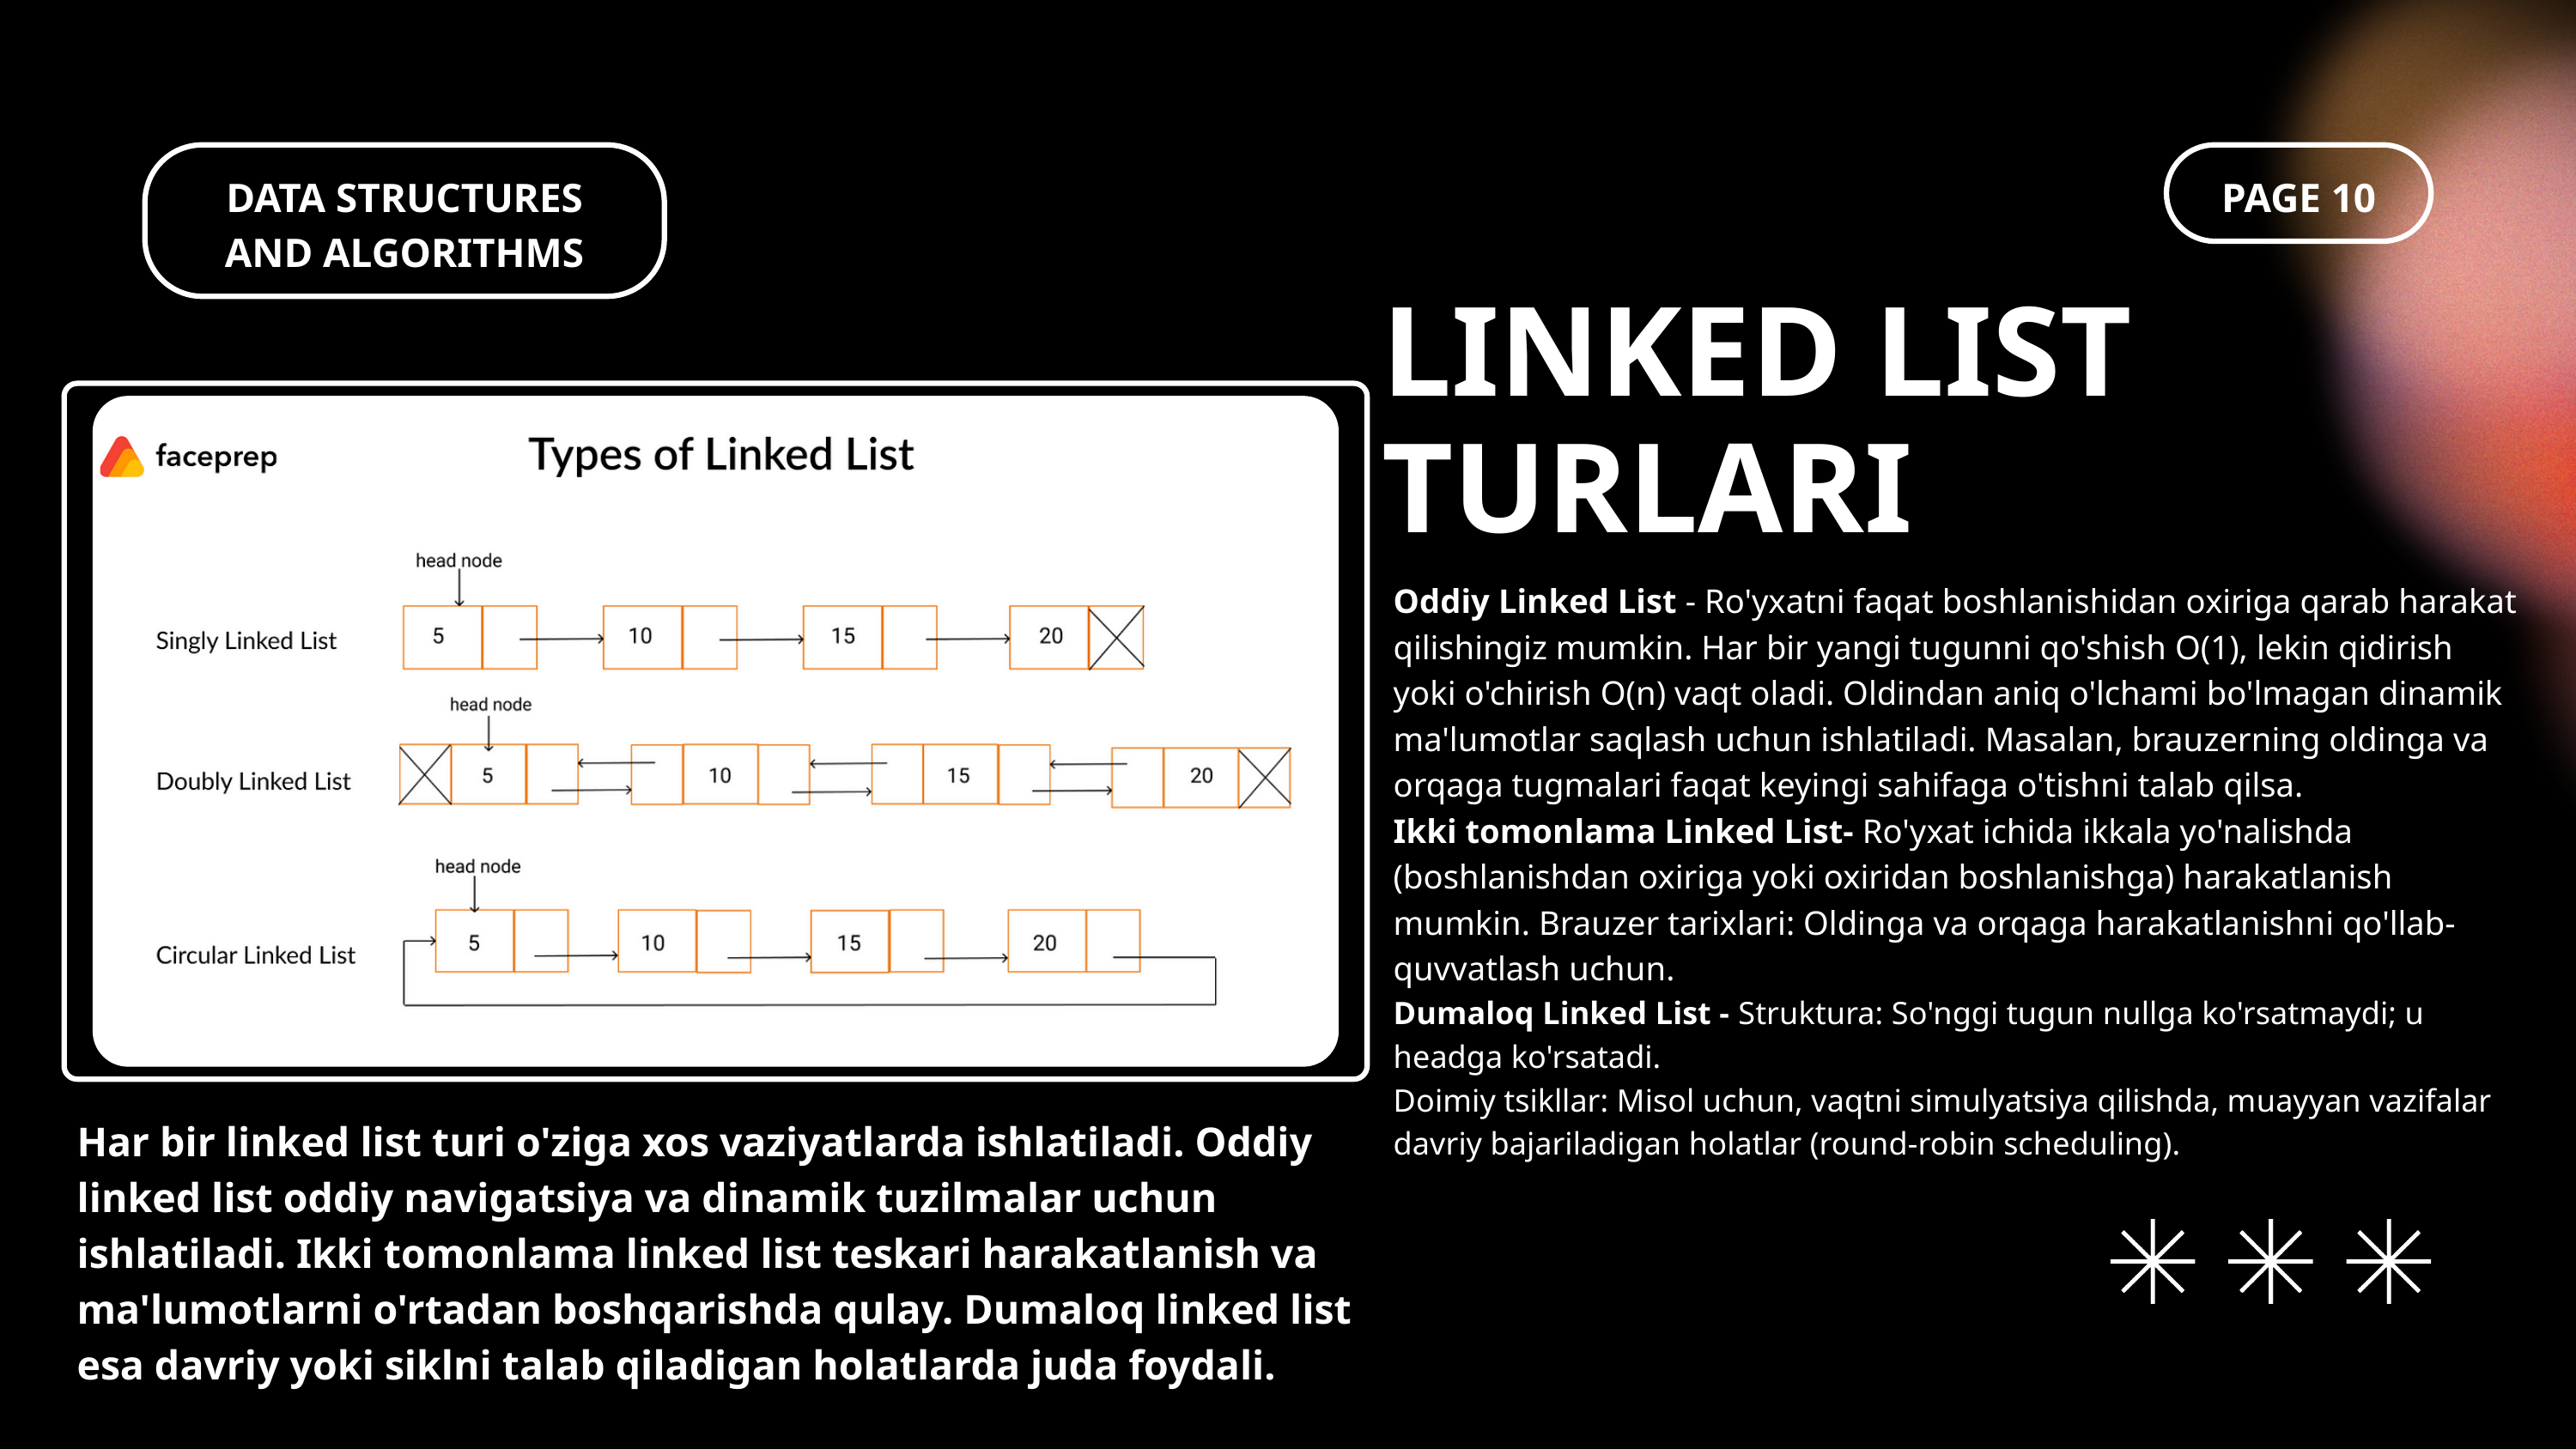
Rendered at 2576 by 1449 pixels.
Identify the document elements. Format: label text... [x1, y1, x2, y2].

text_box Har bir linked list turi o'ziga xos vaziyatlarda ishlatiladi. Oddiy linked list oddiy navigatsiya va dinamik tuzilmalar uchun ishlatiladi. Ikki tomonlama linked list teskari harakatlanish va ma'lumotlarni o'rtadan boshqarishda qulay. Dumaloq linked list esa davriy yoki siklni talab qiladigan holatlarda juda foydali. [76, 1108, 1355, 1388]
text_box [2228, 1219, 2313, 1304]
text_box [2110, 1219, 2196, 1304]
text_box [64, 383, 1368, 1080]
text_box [2346, 1219, 2432, 1304]
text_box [2166, 144, 2432, 242]
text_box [144, 144, 665, 297]
text_box Oddiy Linked List - Ro'yxatni faqat boshlanishidan oxiriga qarab harakat qilishingiz mumkin. Har bir yangi tugunni qo'shish O(1), lekin qidirish yoki o'chirish O(n) vaqt oladi. Oldindan aniq o'lchami bo'lmagan dinamik ma'lumotlar saqlash uchun ishlatiladi. Masalan, brauzerning oldinga va orqaga tugmalari faqat keyingi sahifaga o'tishni talab qilsa. Ikki tomonlama Linked List- Ro'yxat ichida ikkala yo'nalishda (boshlanishdan oxiriga yoki oxiridan boshlanishga) harakatlanish mumkin. Brauzer tarixlari: Oldinga va orqaga harakatlanishni qo'llab-quvvatlash uchun. Dumaloq Linked List - Struktura: So'nggi tugun nullga ko'rsatmaydi; u headga ko'rsatadi. Doimiy tsikllar: Misol uchun, vaqtni simulyatsiya qilishda, muayyan vazifalar davriy bajariladigan holatlar (round-robin scheduling). [1393, 573, 2524, 1161]
text_box LINKED LIST TURLARI [1382, 285, 2415, 558]
text_box [2243, 0, 2576, 1080]
